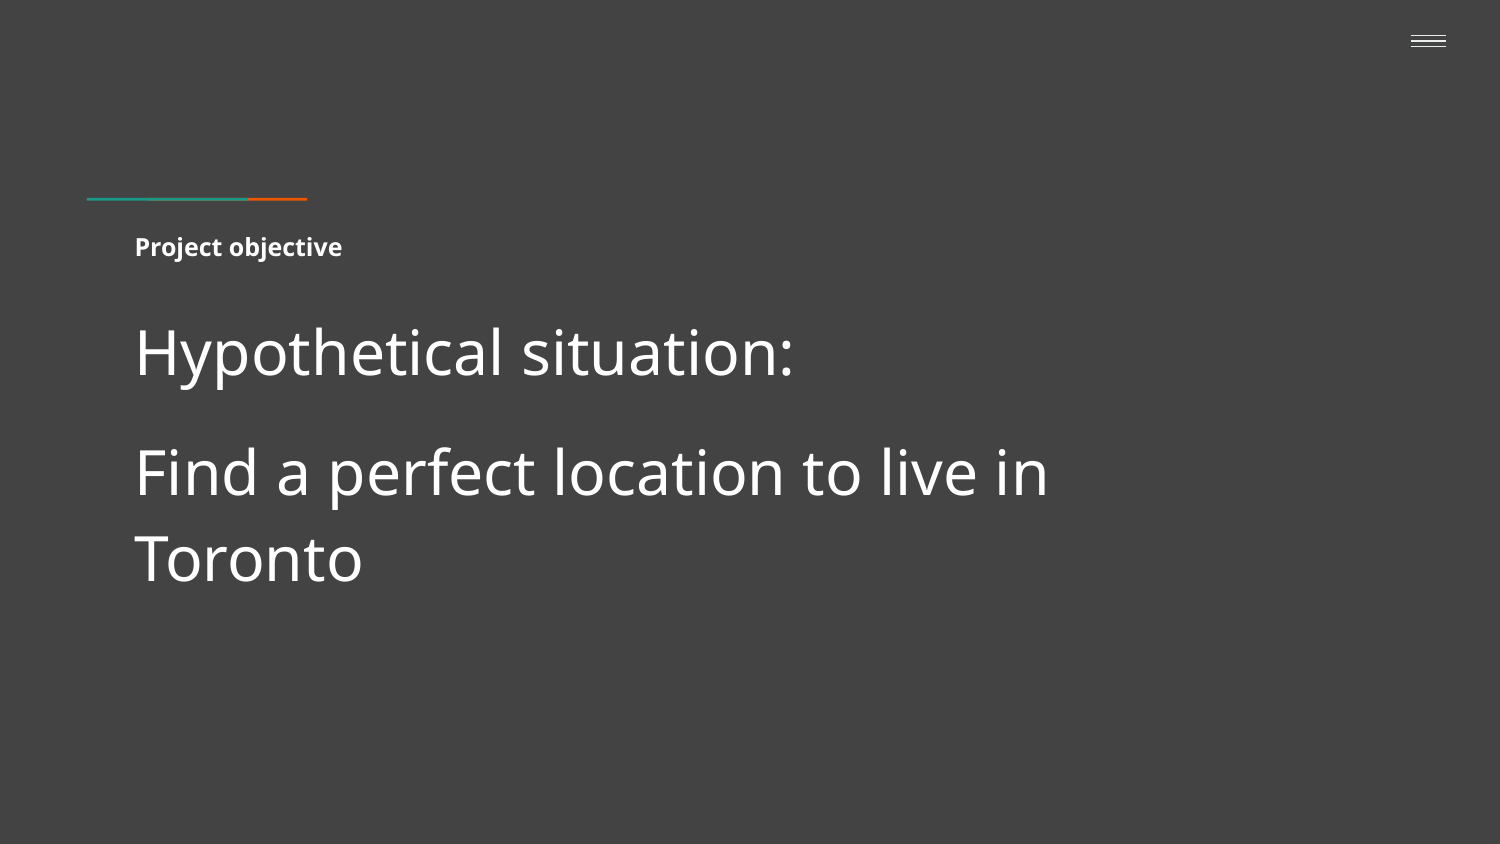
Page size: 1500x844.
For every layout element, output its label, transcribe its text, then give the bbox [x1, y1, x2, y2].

title Project objective [119, 216, 1270, 275]
list Hypothetical situation: Find a perfect location to live in Toronto [119, 286, 1270, 719]
